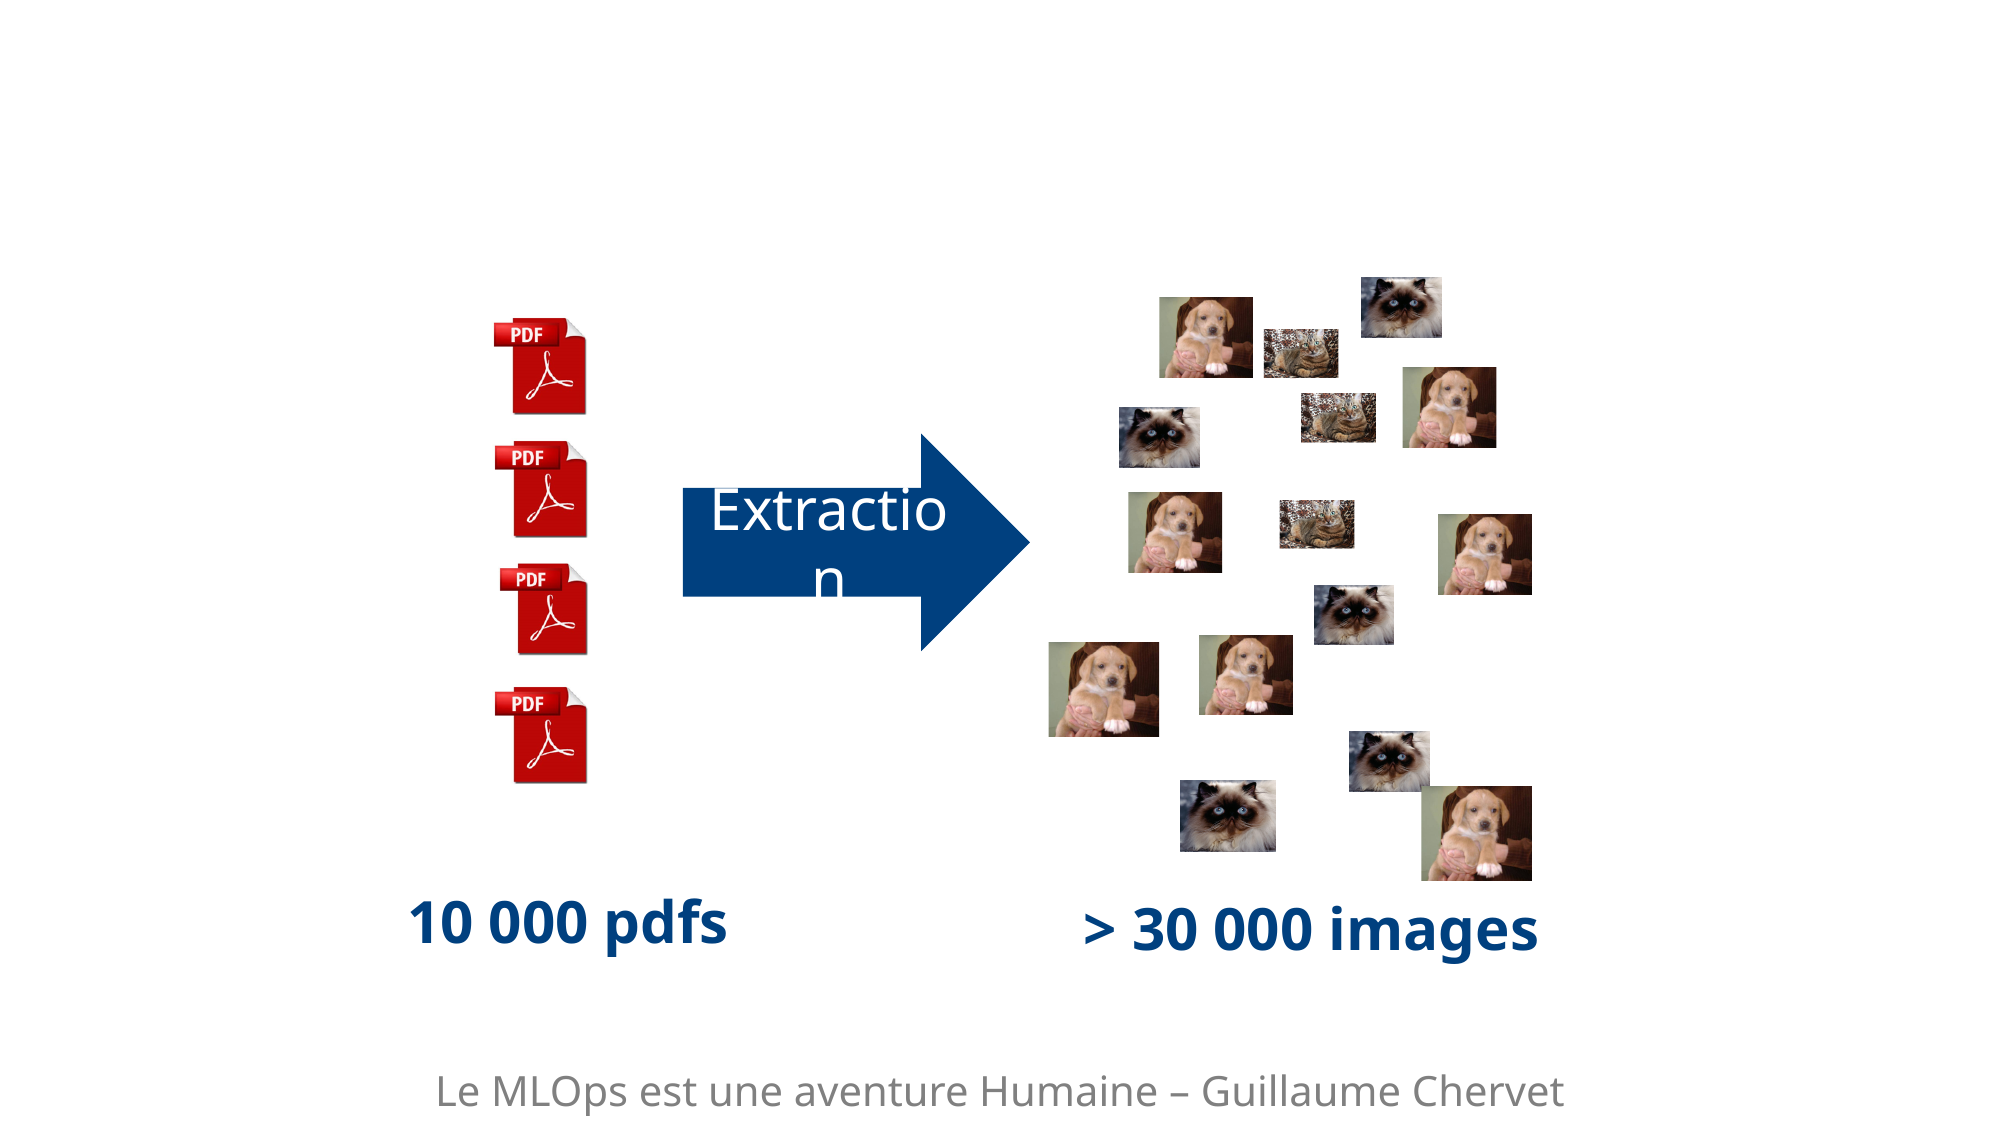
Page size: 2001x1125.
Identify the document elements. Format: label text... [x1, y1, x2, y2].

text_box Le MLOps est une aventure Humaine – Guillaume Chervet [0, 1054, 2000, 1125]
picture [1314, 585, 1394, 645]
picture [479, 427, 593, 539]
picture [1119, 407, 1200, 468]
picture [1349, 731, 1532, 881]
picture [1263, 329, 1339, 379]
picture [1199, 634, 1293, 715]
picture [478, 304, 592, 416]
picture [1402, 367, 1497, 448]
picture [485, 550, 593, 656]
picture [1279, 499, 1355, 549]
text_box > 30 000 images [1068, 884, 1831, 970]
picture [1300, 393, 1376, 443]
picture [1048, 642, 1160, 737]
picture [1361, 277, 1442, 338]
picture [479, 673, 593, 785]
text_box Extraction [681, 431, 1032, 654]
picture [1180, 780, 1276, 852]
picture [1128, 492, 1223, 573]
picture [1438, 514, 1532, 595]
picture [1159, 297, 1253, 378]
text_box 10 000 pdfs [392, 877, 766, 963]
